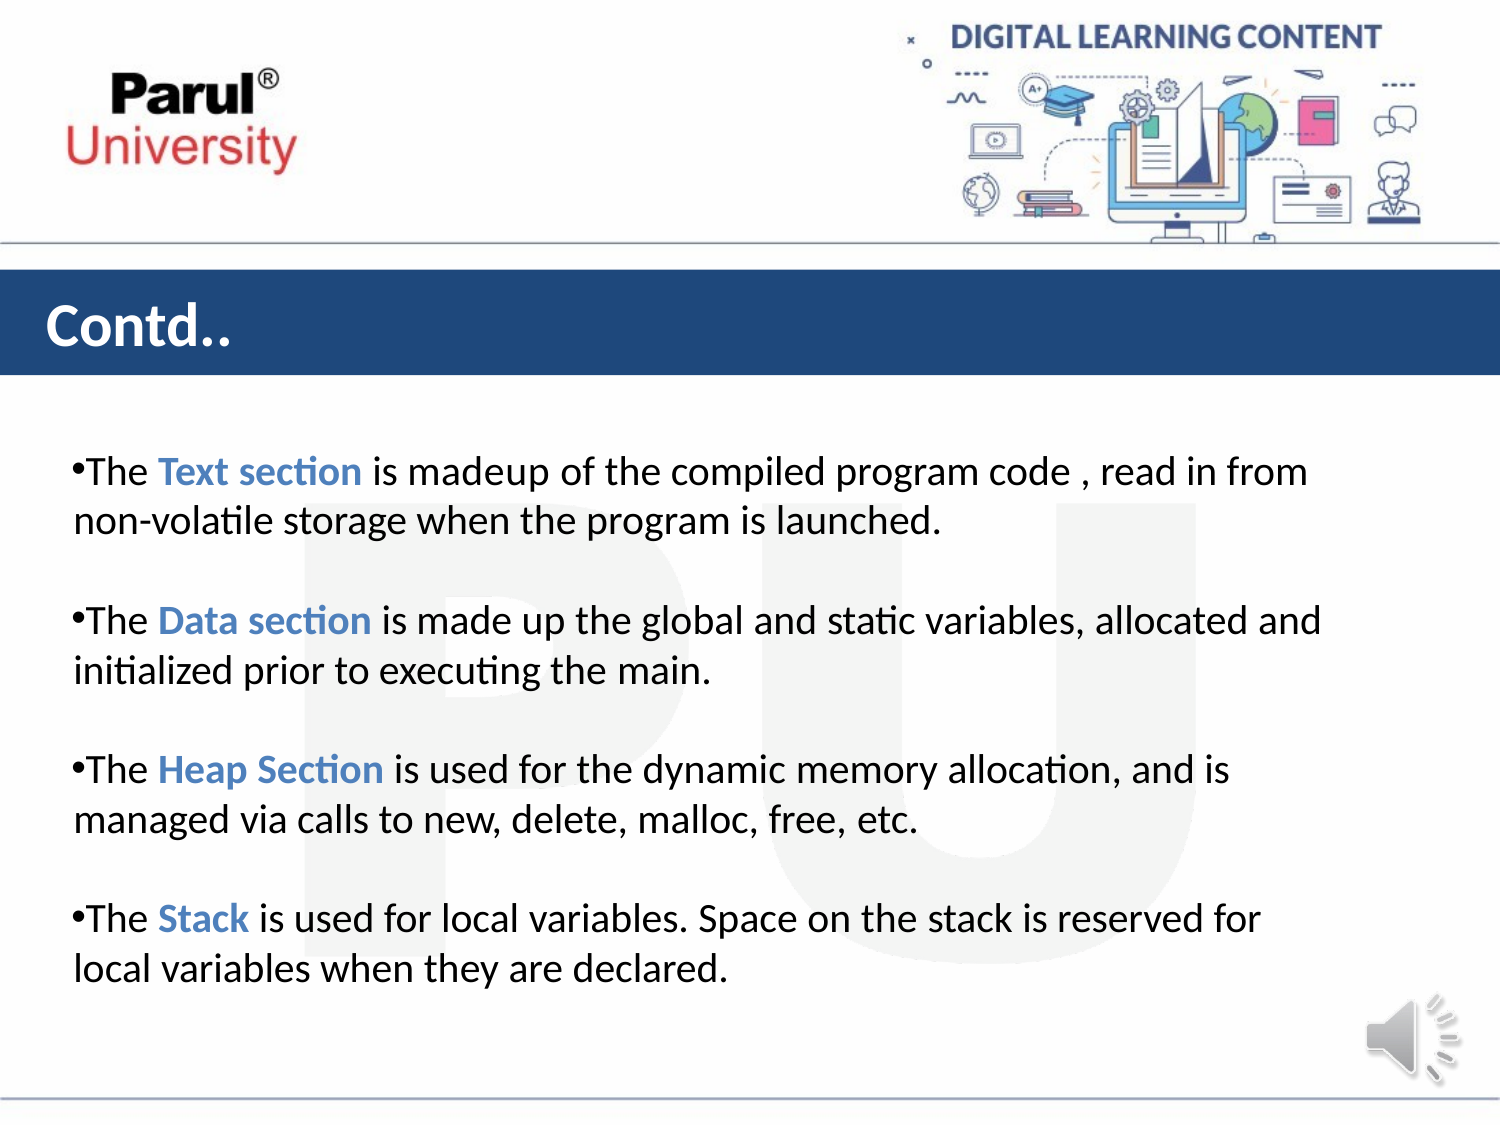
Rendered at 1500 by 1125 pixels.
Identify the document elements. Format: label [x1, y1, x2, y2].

picture [1364, 989, 1465, 1090]
text_box [0, 0, 1500, 1125]
